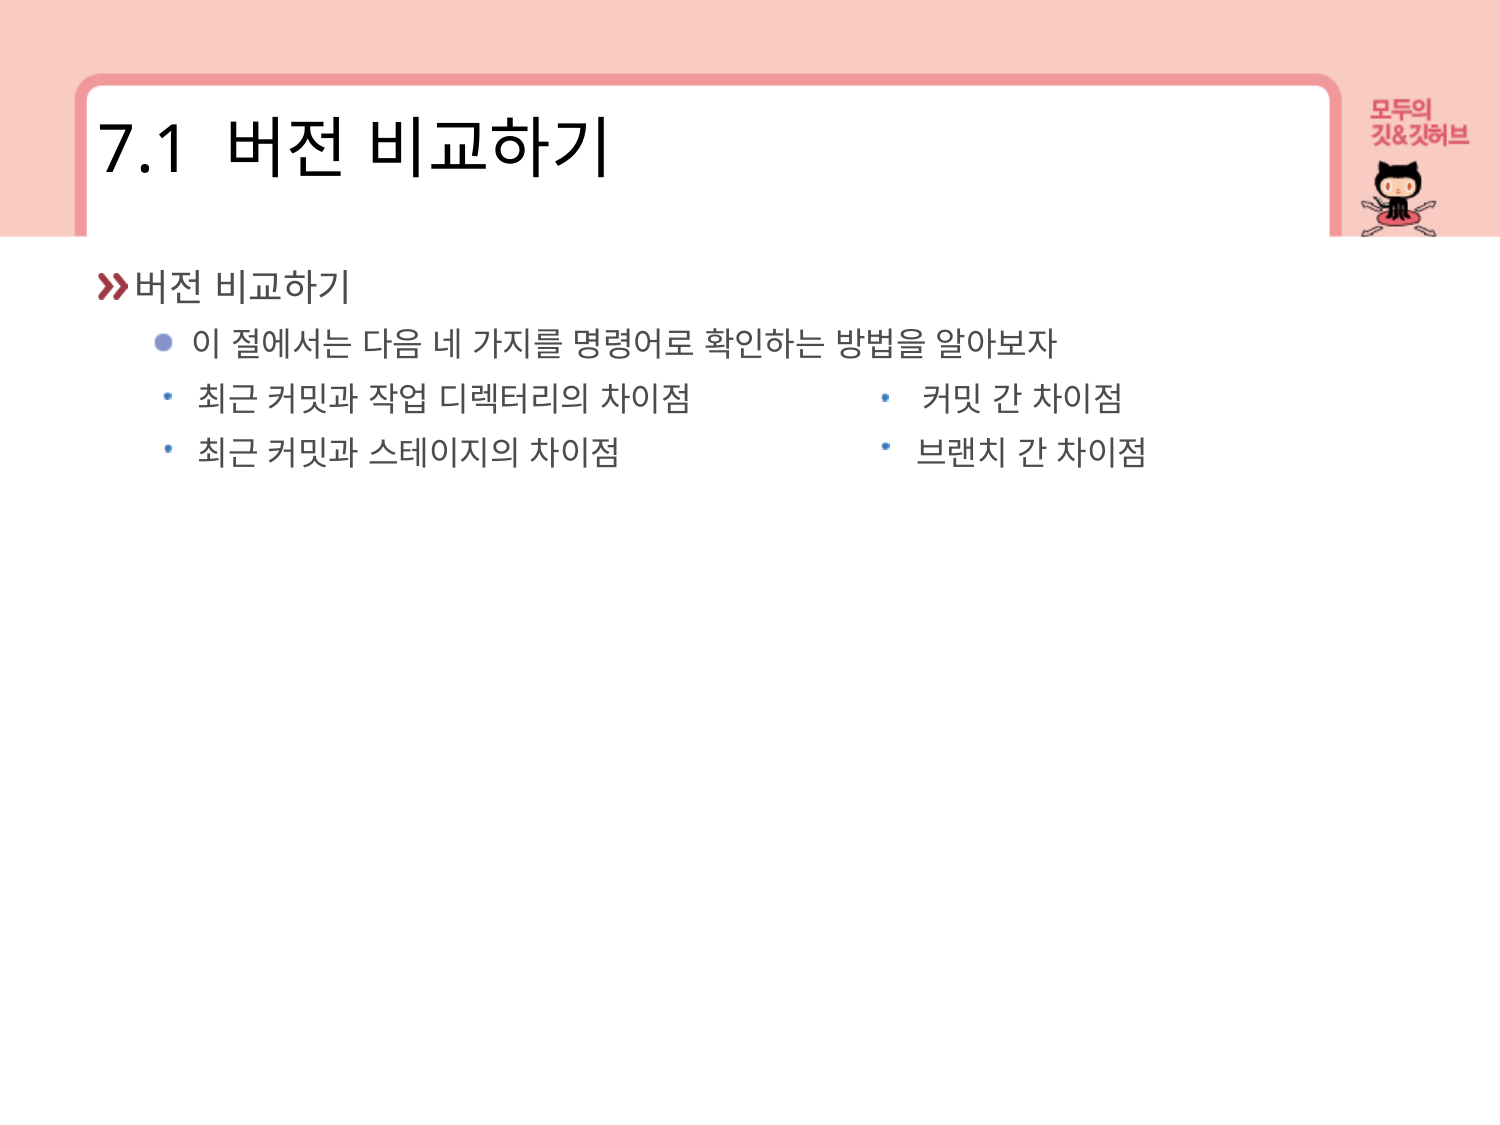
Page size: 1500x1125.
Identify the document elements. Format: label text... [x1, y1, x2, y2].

text_box 7.1 버전 비교하기 [82, 61, 1413, 193]
picture [0, 0, 1500, 1125]
text_box 버전 비교하기 이 절에서는 다음 네 가지를 명령어로 확인하는 방법을 알아보자 최근 커밋과 작업 디렉터리의 차이점 커밋 간 차이점 최근 커밋과 스테이지의 차이점 브랜치 간 차이점 [82, 252, 1413, 1067]
